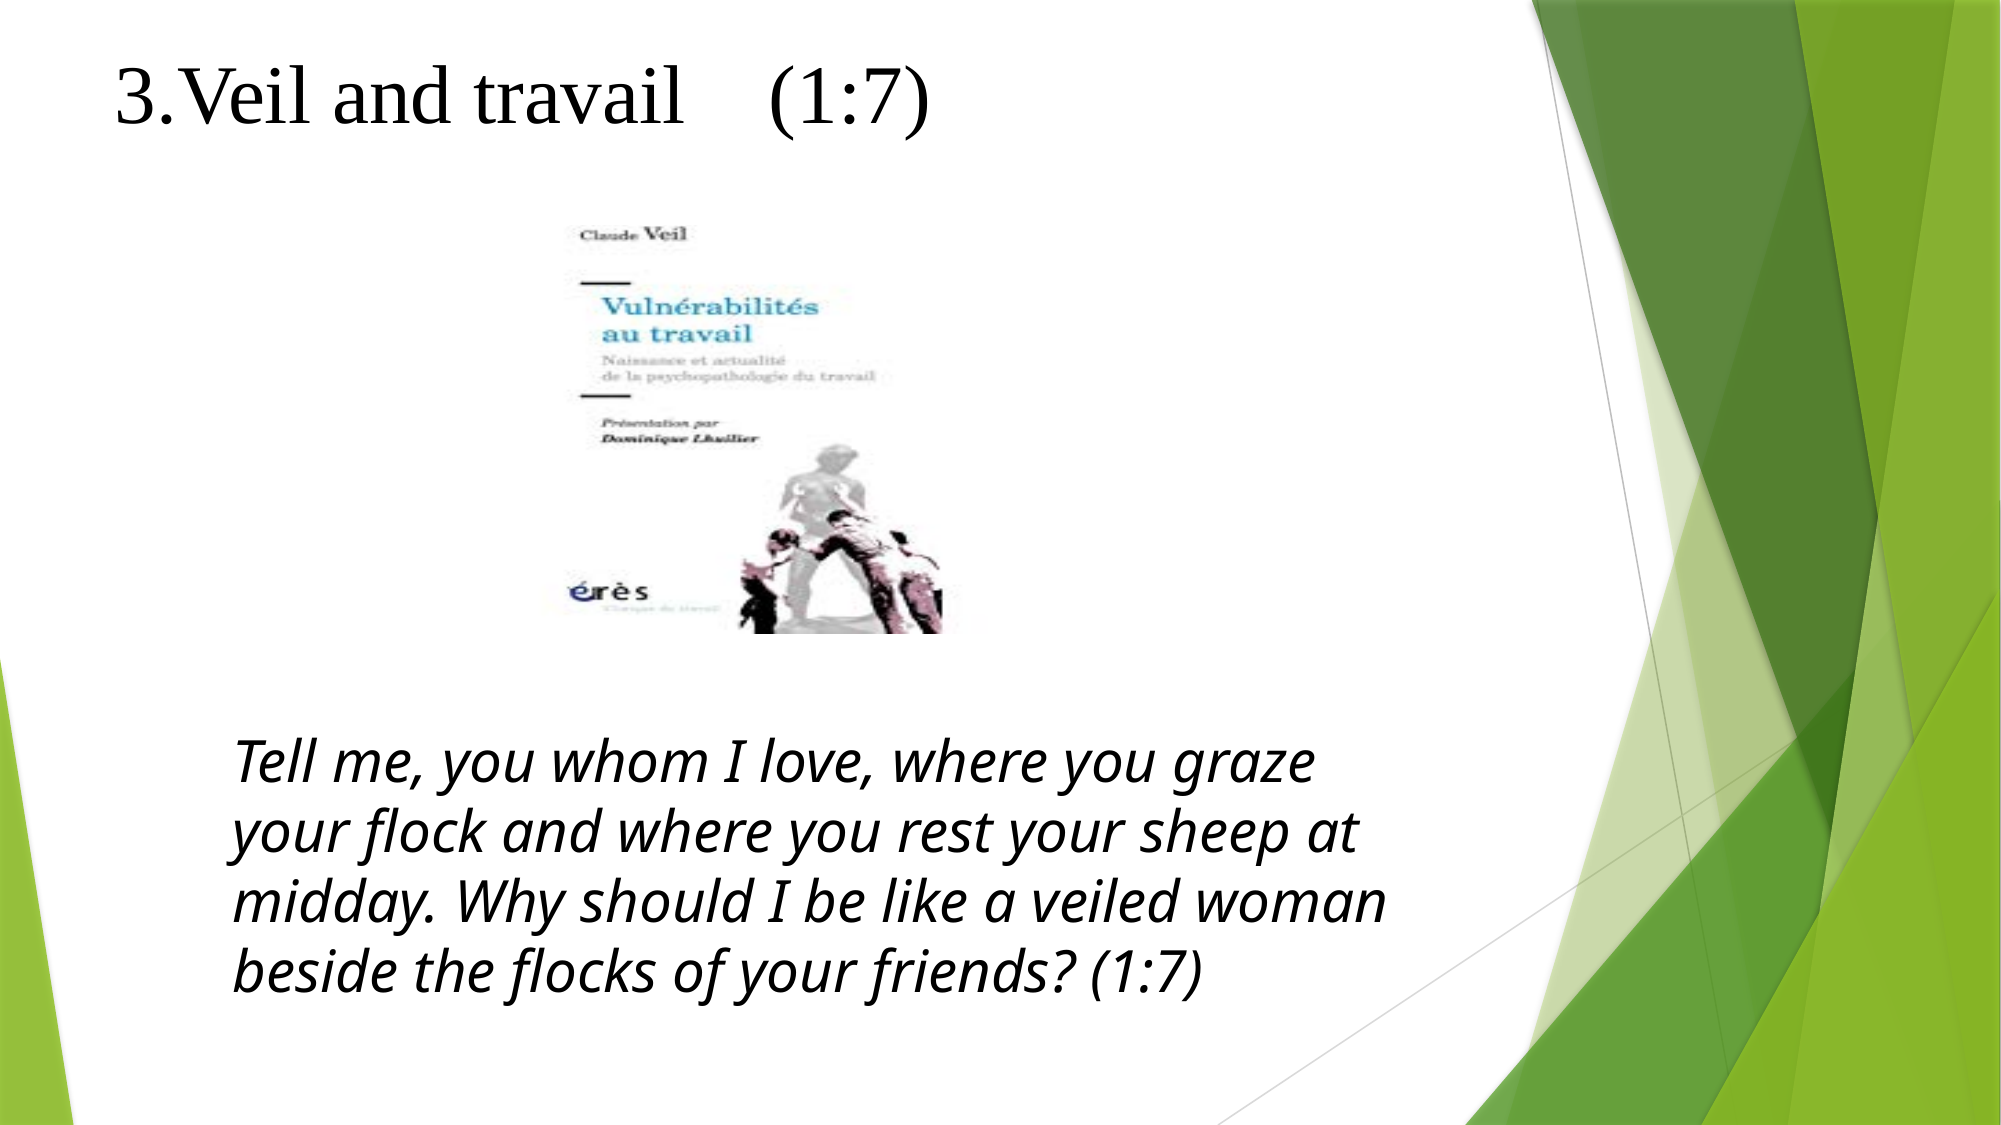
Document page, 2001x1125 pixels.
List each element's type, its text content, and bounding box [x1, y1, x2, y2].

text_box 3.Veil and travail (1:7) [99, 33, 1214, 148]
picture [454, 224, 1057, 634]
text_box Tell me, you whom I love, where you graze your flock and where you rest your sheep at midday. Why should I be like a veiled woman beside the flocks of your friends? (1:7) [218, 716, 1444, 1012]
